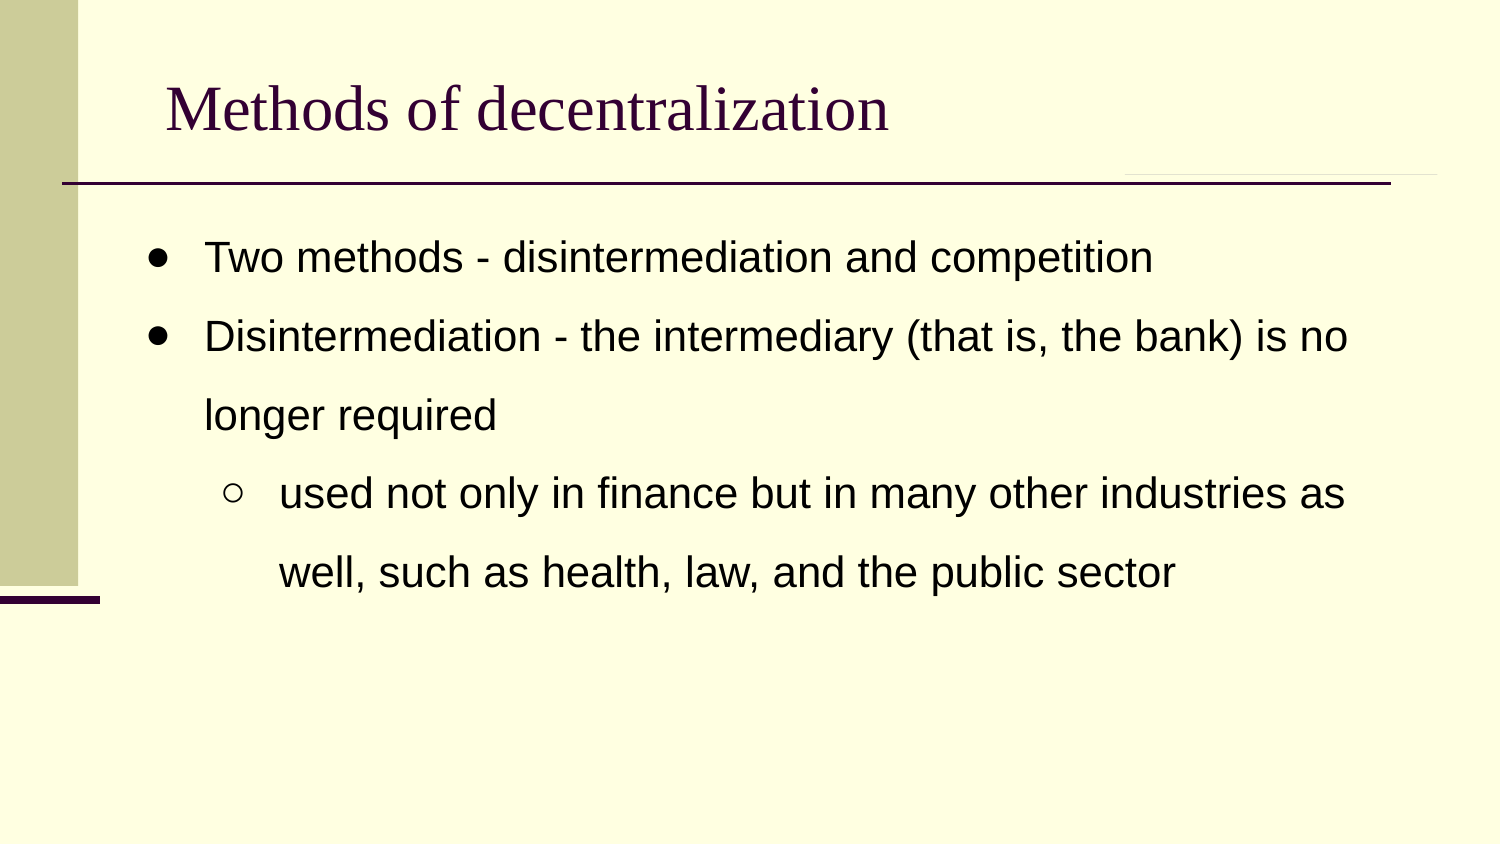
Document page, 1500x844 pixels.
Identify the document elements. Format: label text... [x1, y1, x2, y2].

title Methods of decentralization [150, 34, 1425, 175]
text_box Two methods - disintermediation and competition Disintermediation - the intermediary (that is, the bank) is no longer required used not only in finance but in many other industries as well, such as health, law, and the public sector [114, 187, 1425, 612]
